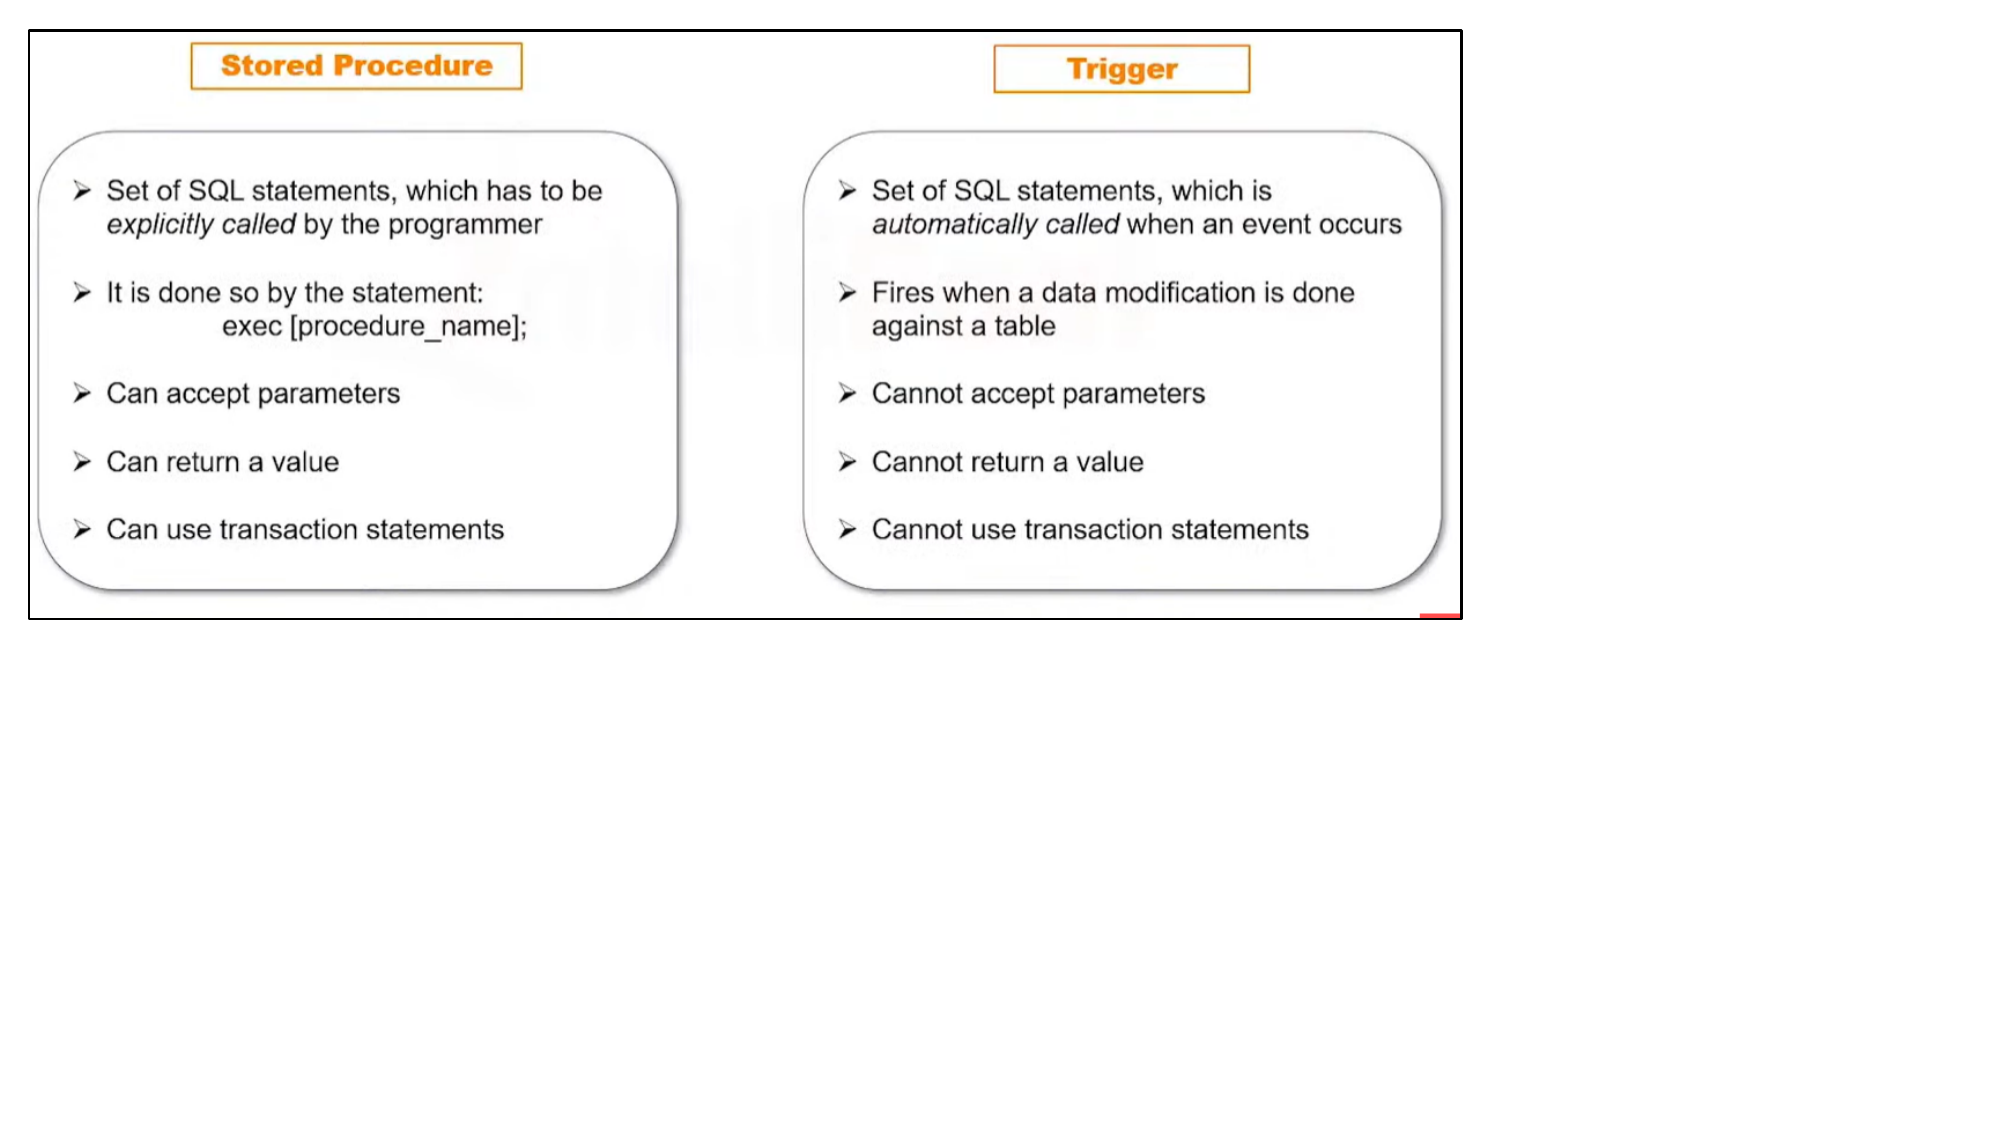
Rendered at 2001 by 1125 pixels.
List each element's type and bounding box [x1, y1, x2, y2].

picture [30, 31, 1461, 618]
